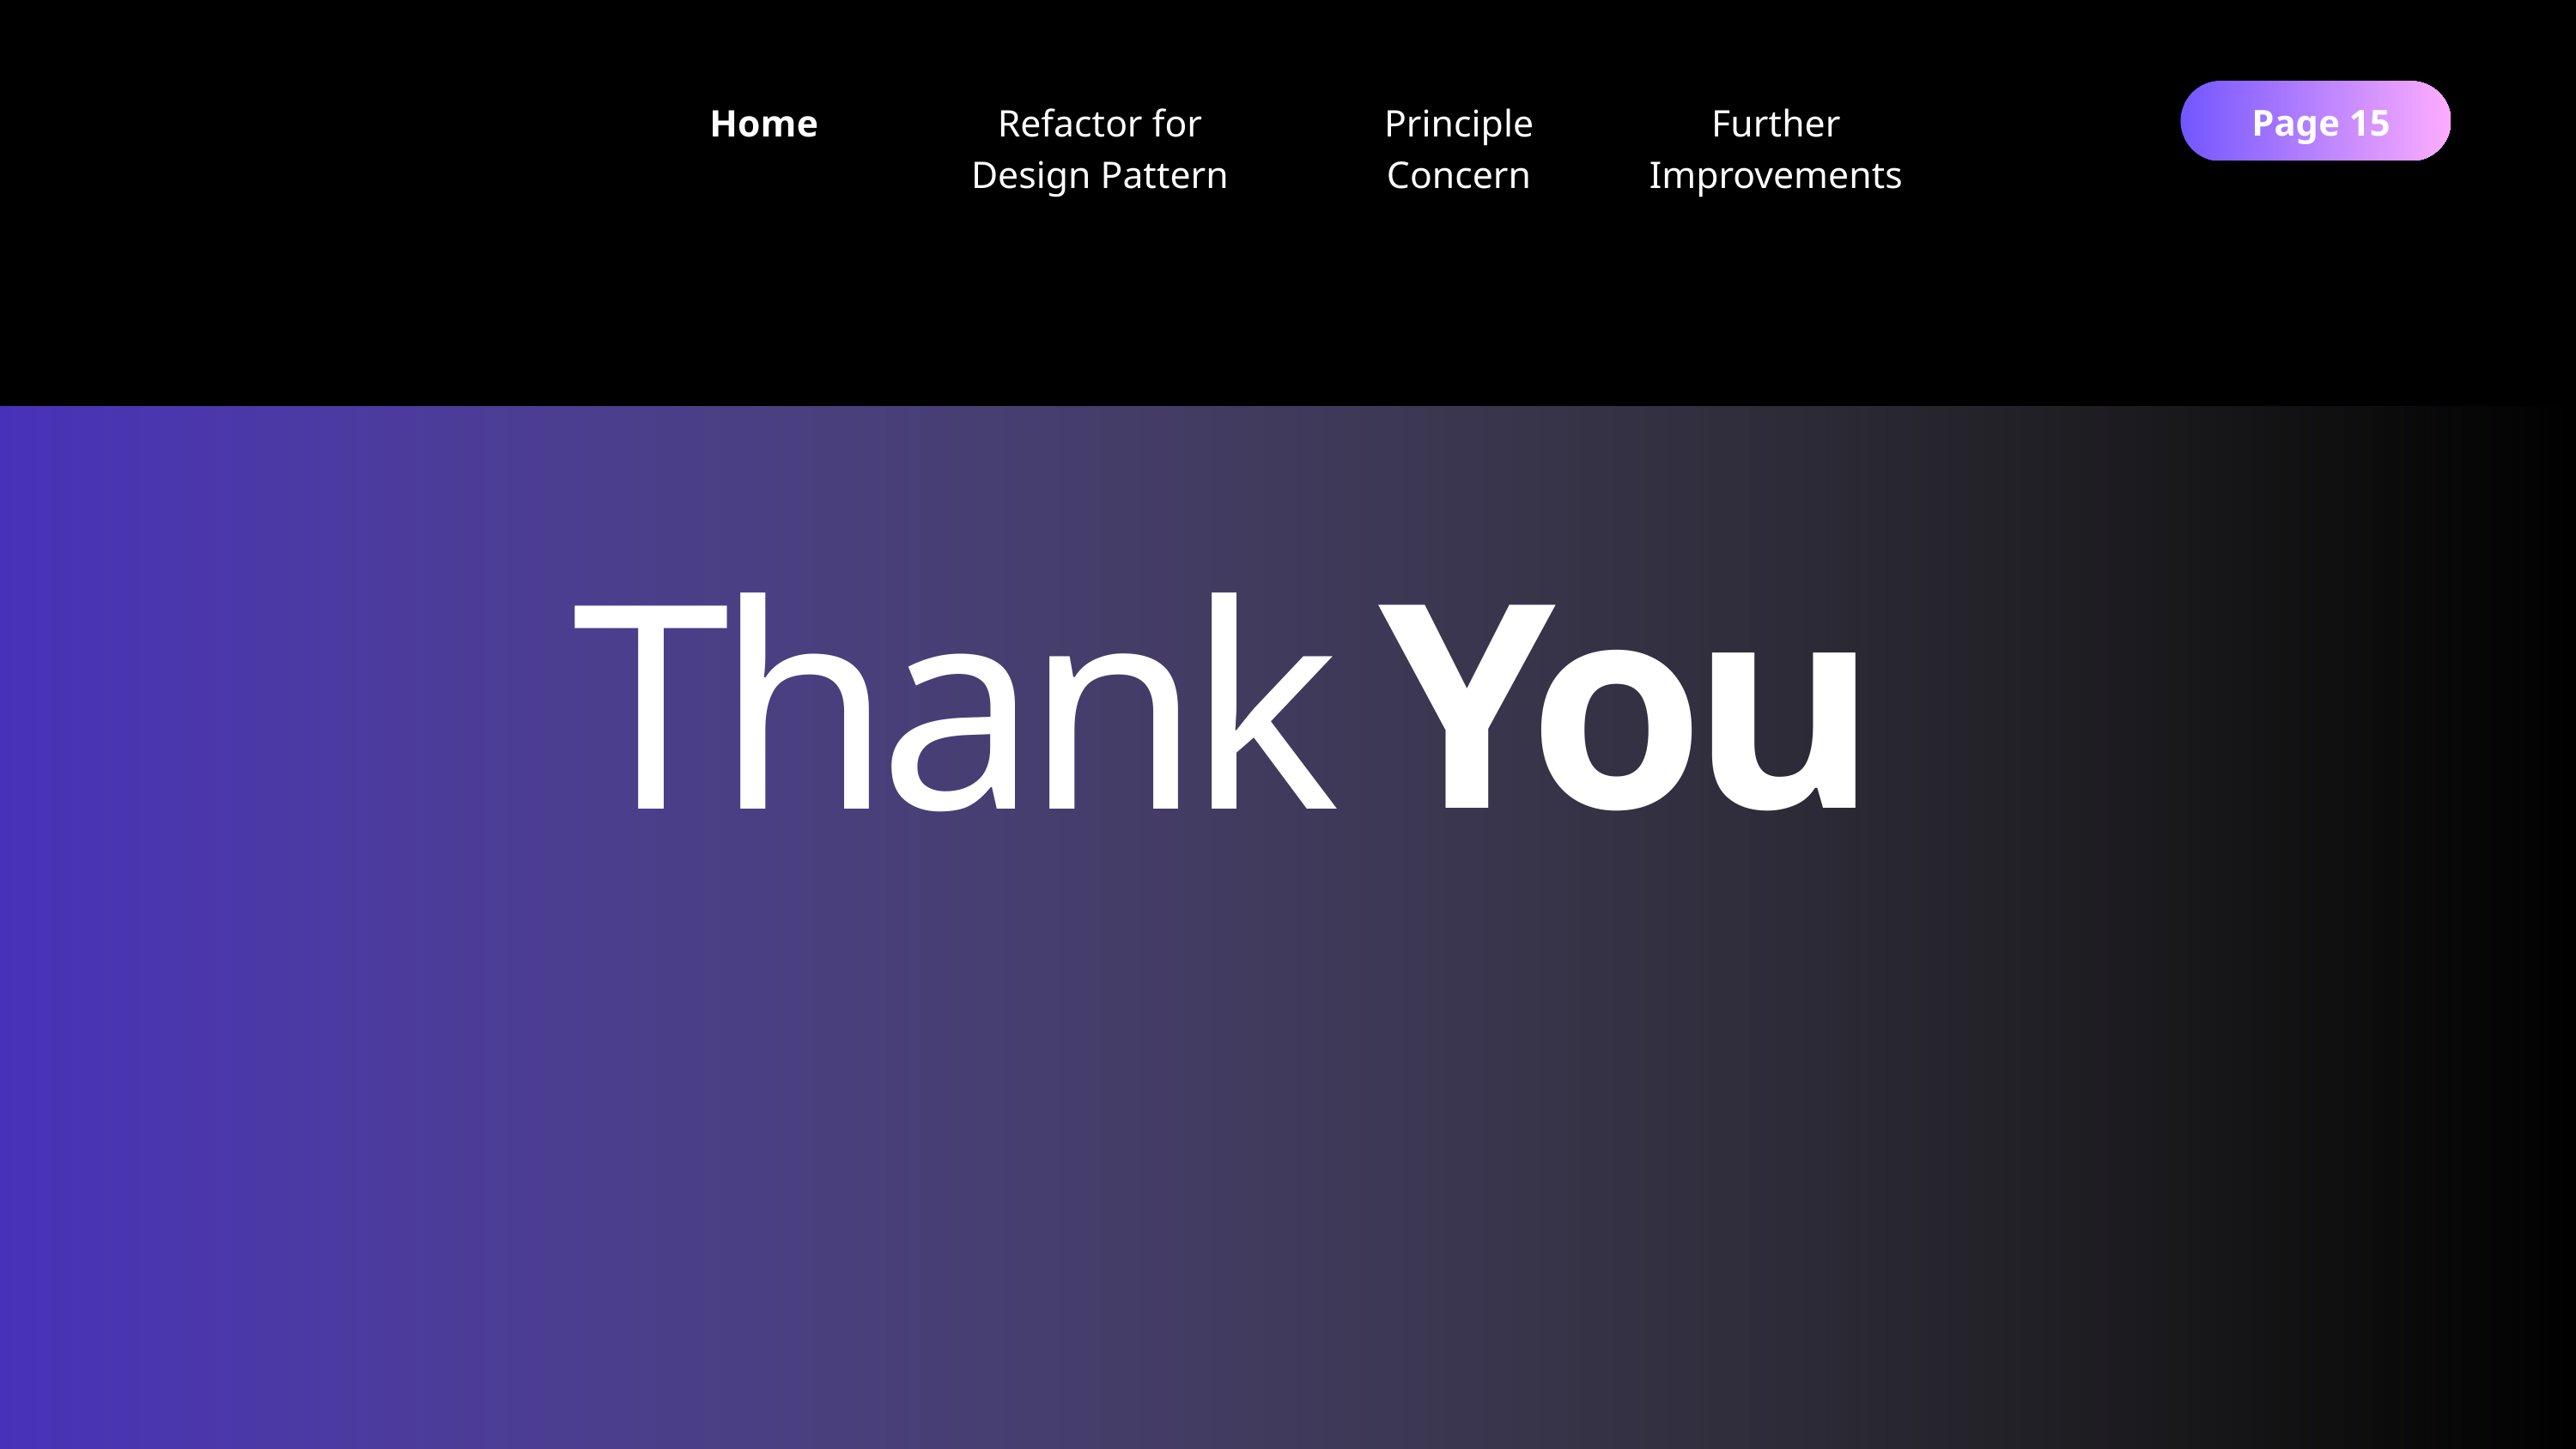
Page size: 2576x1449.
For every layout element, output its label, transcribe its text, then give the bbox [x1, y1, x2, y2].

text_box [2180, 81, 2451, 161]
text_box Thank [366, 467, 1546, 866]
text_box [647, 92, 1934, 194]
text_box [0, 406, 2576, 1449]
text_box You [1154, 466, 2103, 865]
